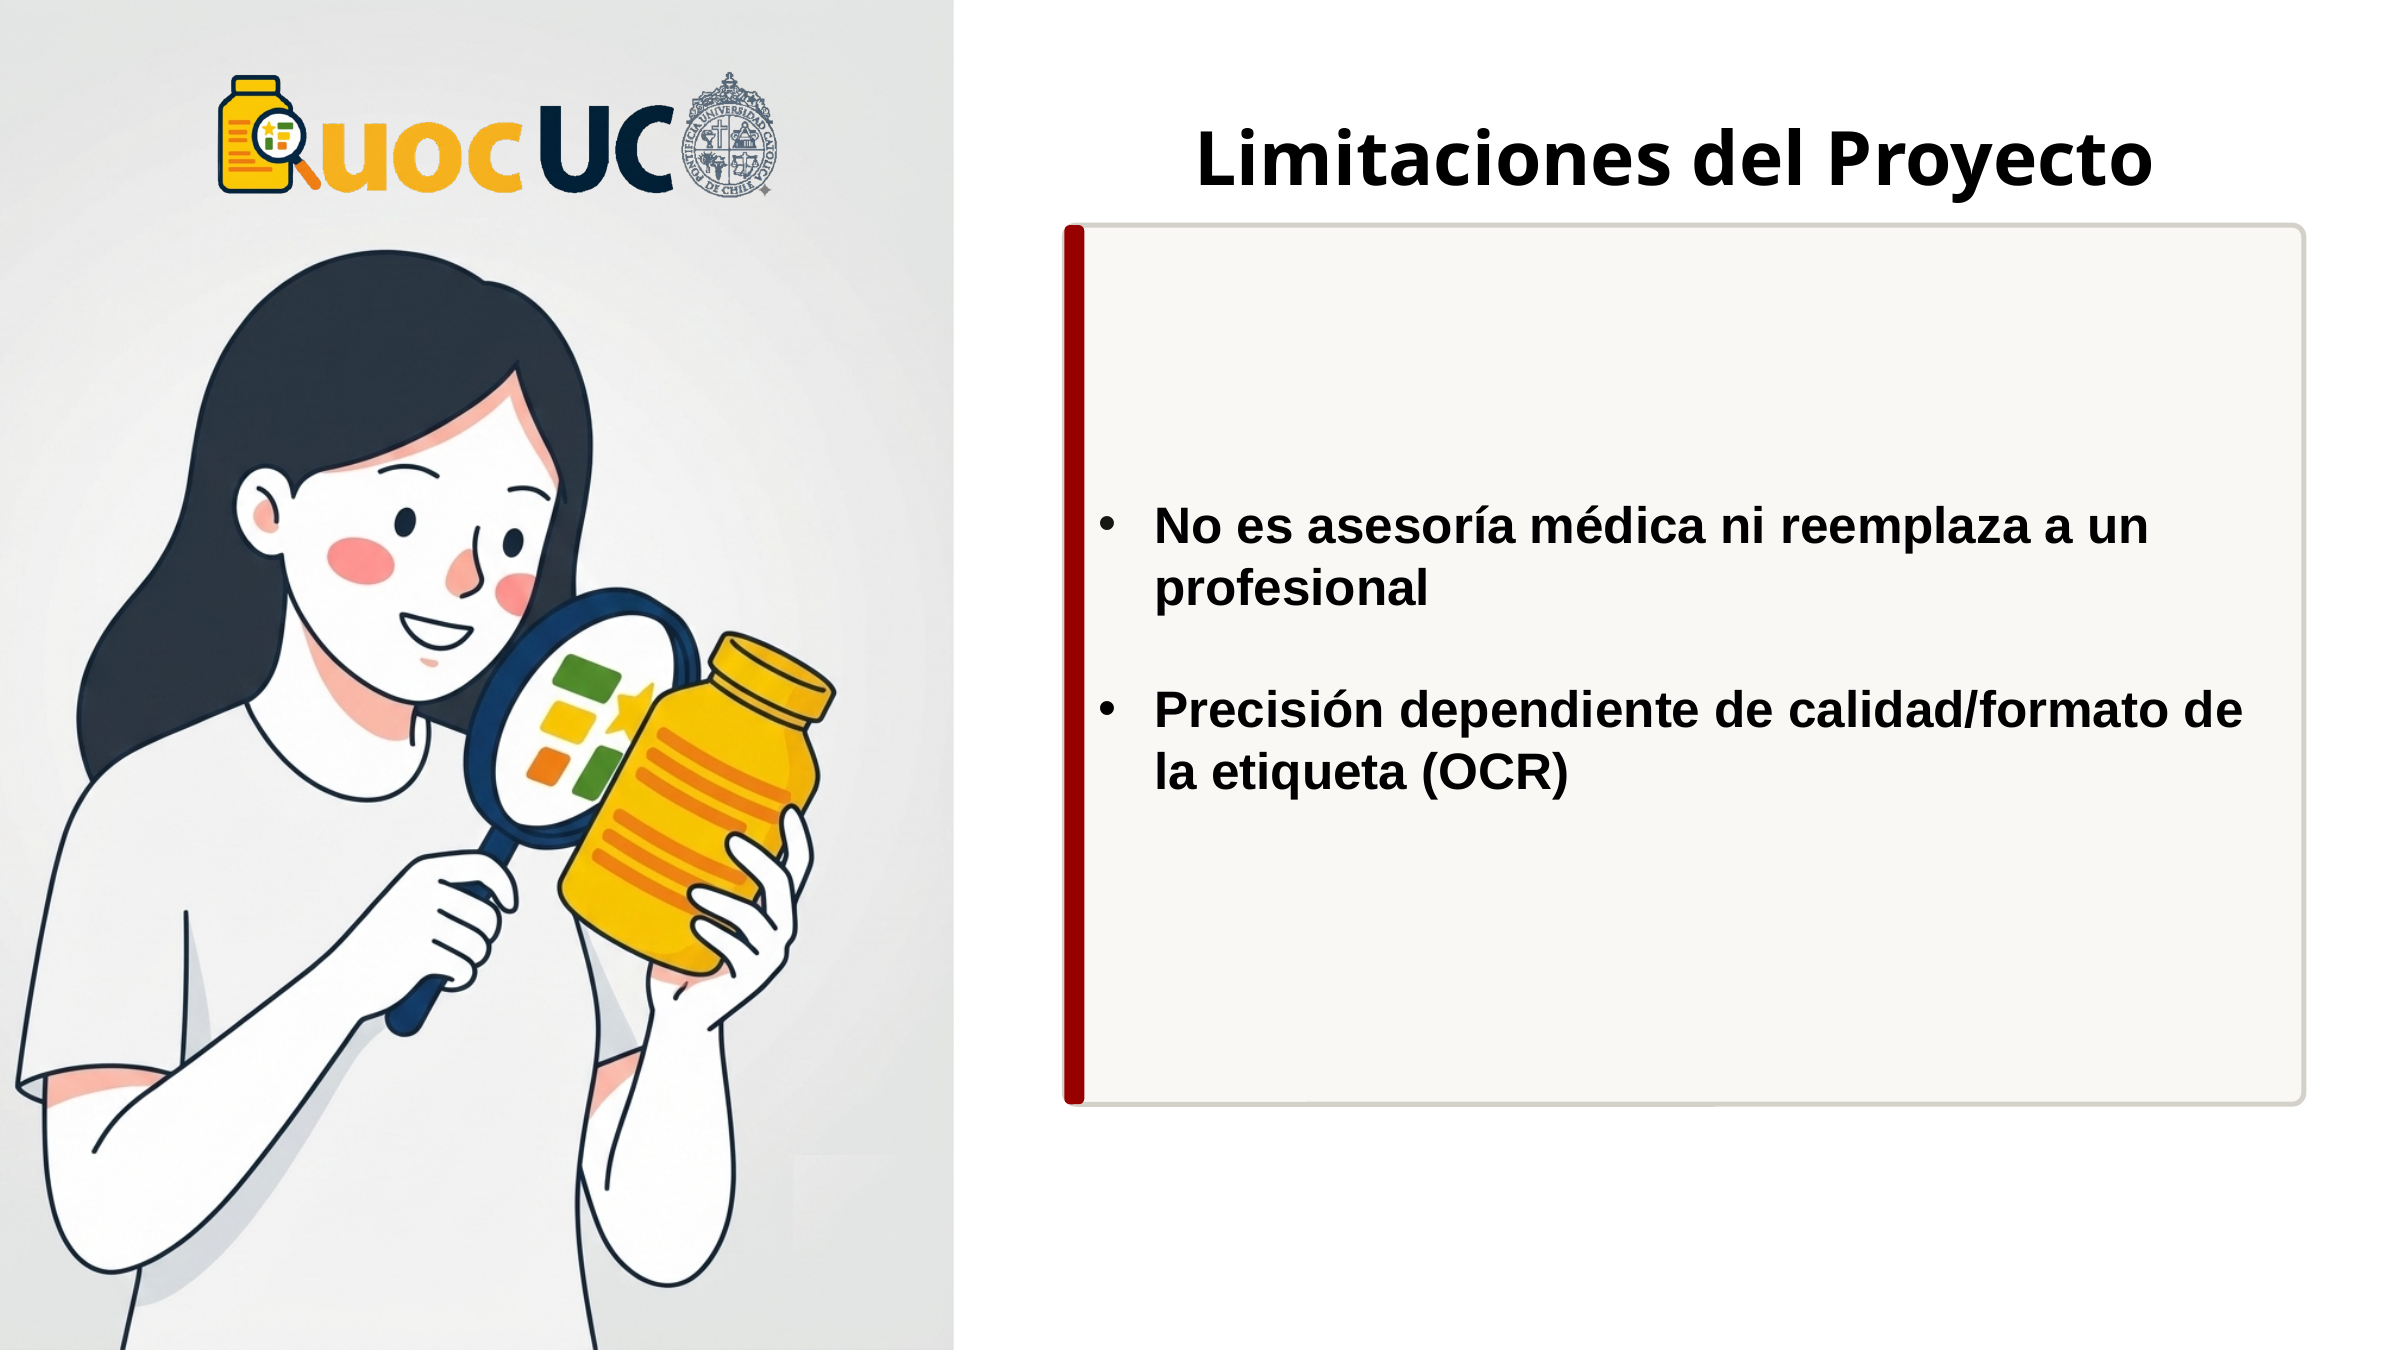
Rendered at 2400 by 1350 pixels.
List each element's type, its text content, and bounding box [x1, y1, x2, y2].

text_box Limitaciones del Proyecto [1064, 88, 2286, 182]
picture [0, 0, 954, 1350]
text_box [1064, 224, 2305, 1105]
